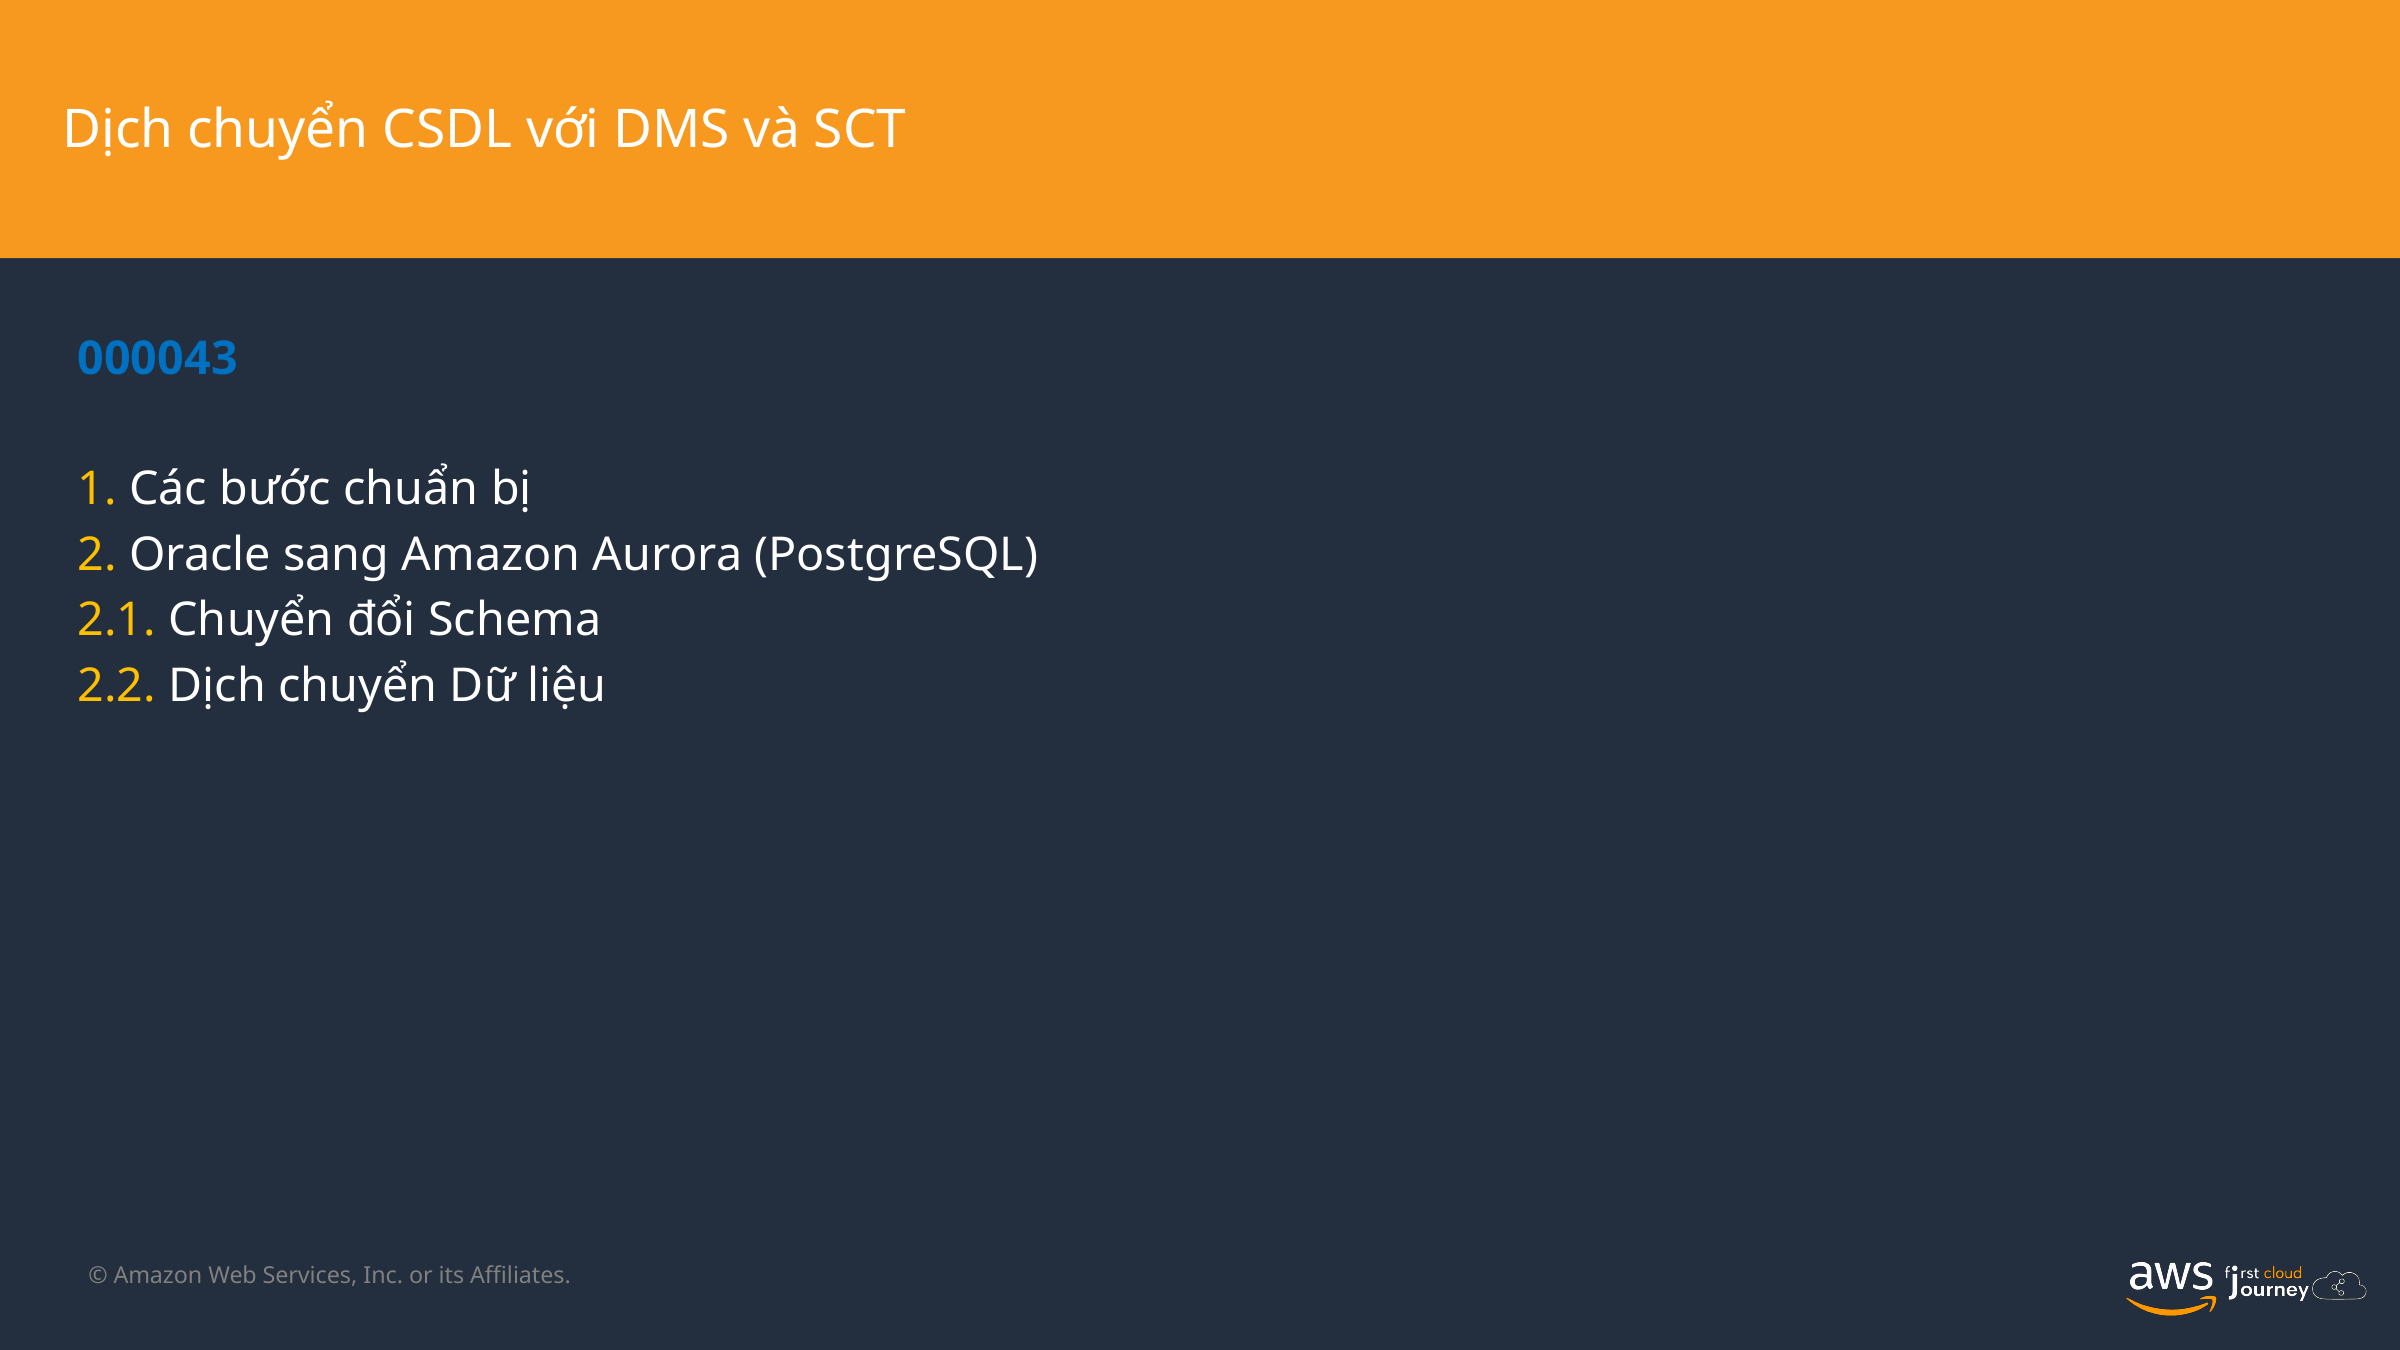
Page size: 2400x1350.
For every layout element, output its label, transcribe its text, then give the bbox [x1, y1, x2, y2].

picture [2080, 1123, 2400, 1350]
text_box Dịch chuyển CSDL với DMS và SCT [62, 93, 1877, 158]
text_box [0, 0, 2400, 259]
list 000043 1. Các bước chuẩn bị 2. Oracle sang Amazon Aurora (PostgreSQL) 2.1. Chuyển đổi Schema 2.2. Dịch chuyển Dữ liệu [62, 320, 2320, 1207]
